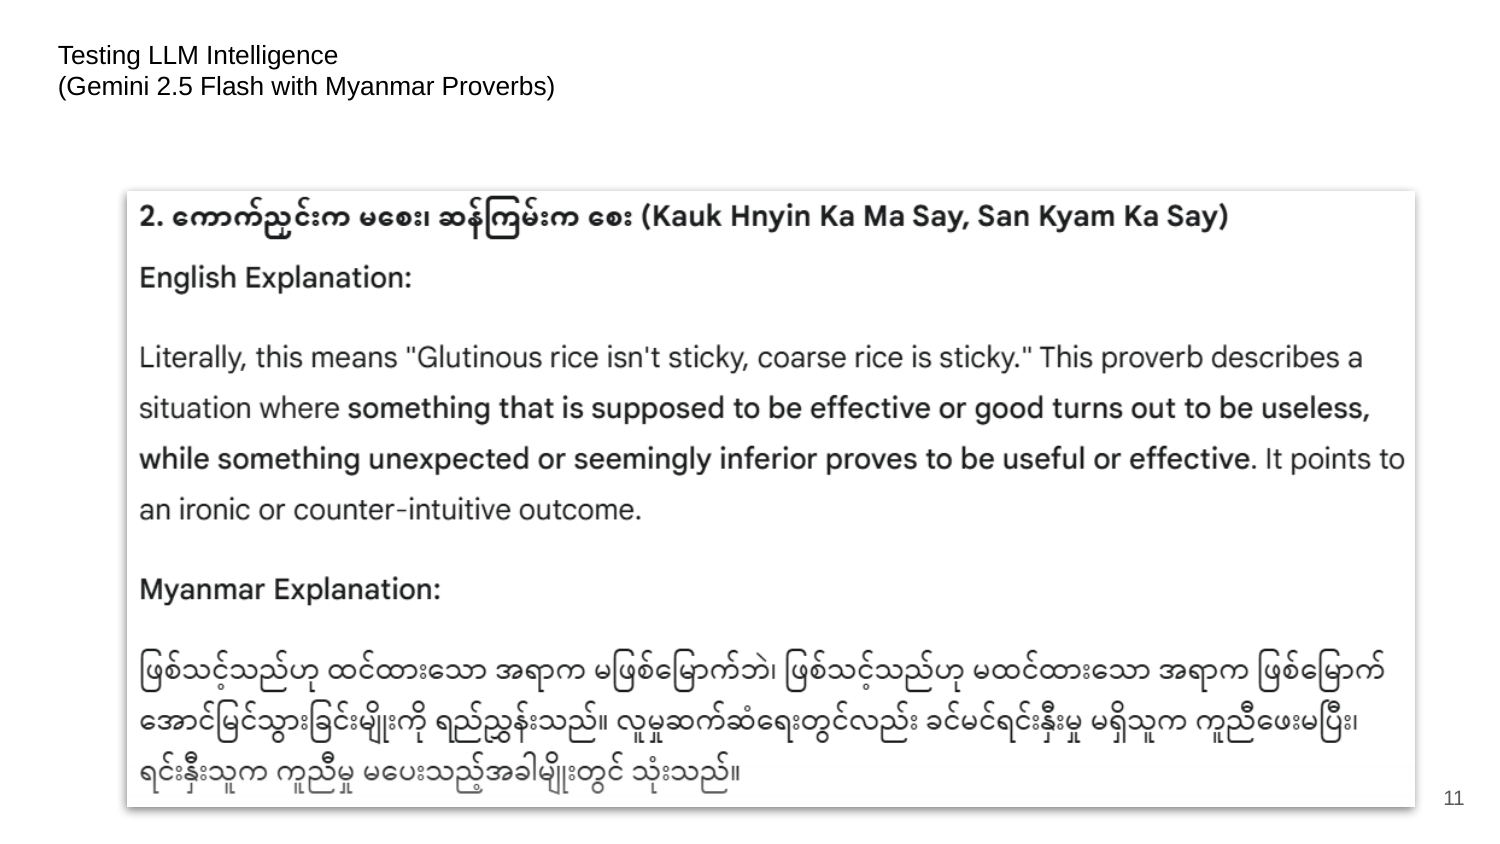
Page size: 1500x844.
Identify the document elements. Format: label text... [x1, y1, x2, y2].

picture [126, 191, 1416, 807]
title Testing LLM Intelligence (Gemini 2.5 Flash with Myanmar Proverbs) [42, 23, 1468, 117]
slide_number ‹#› [1389, 764, 1480, 830]
